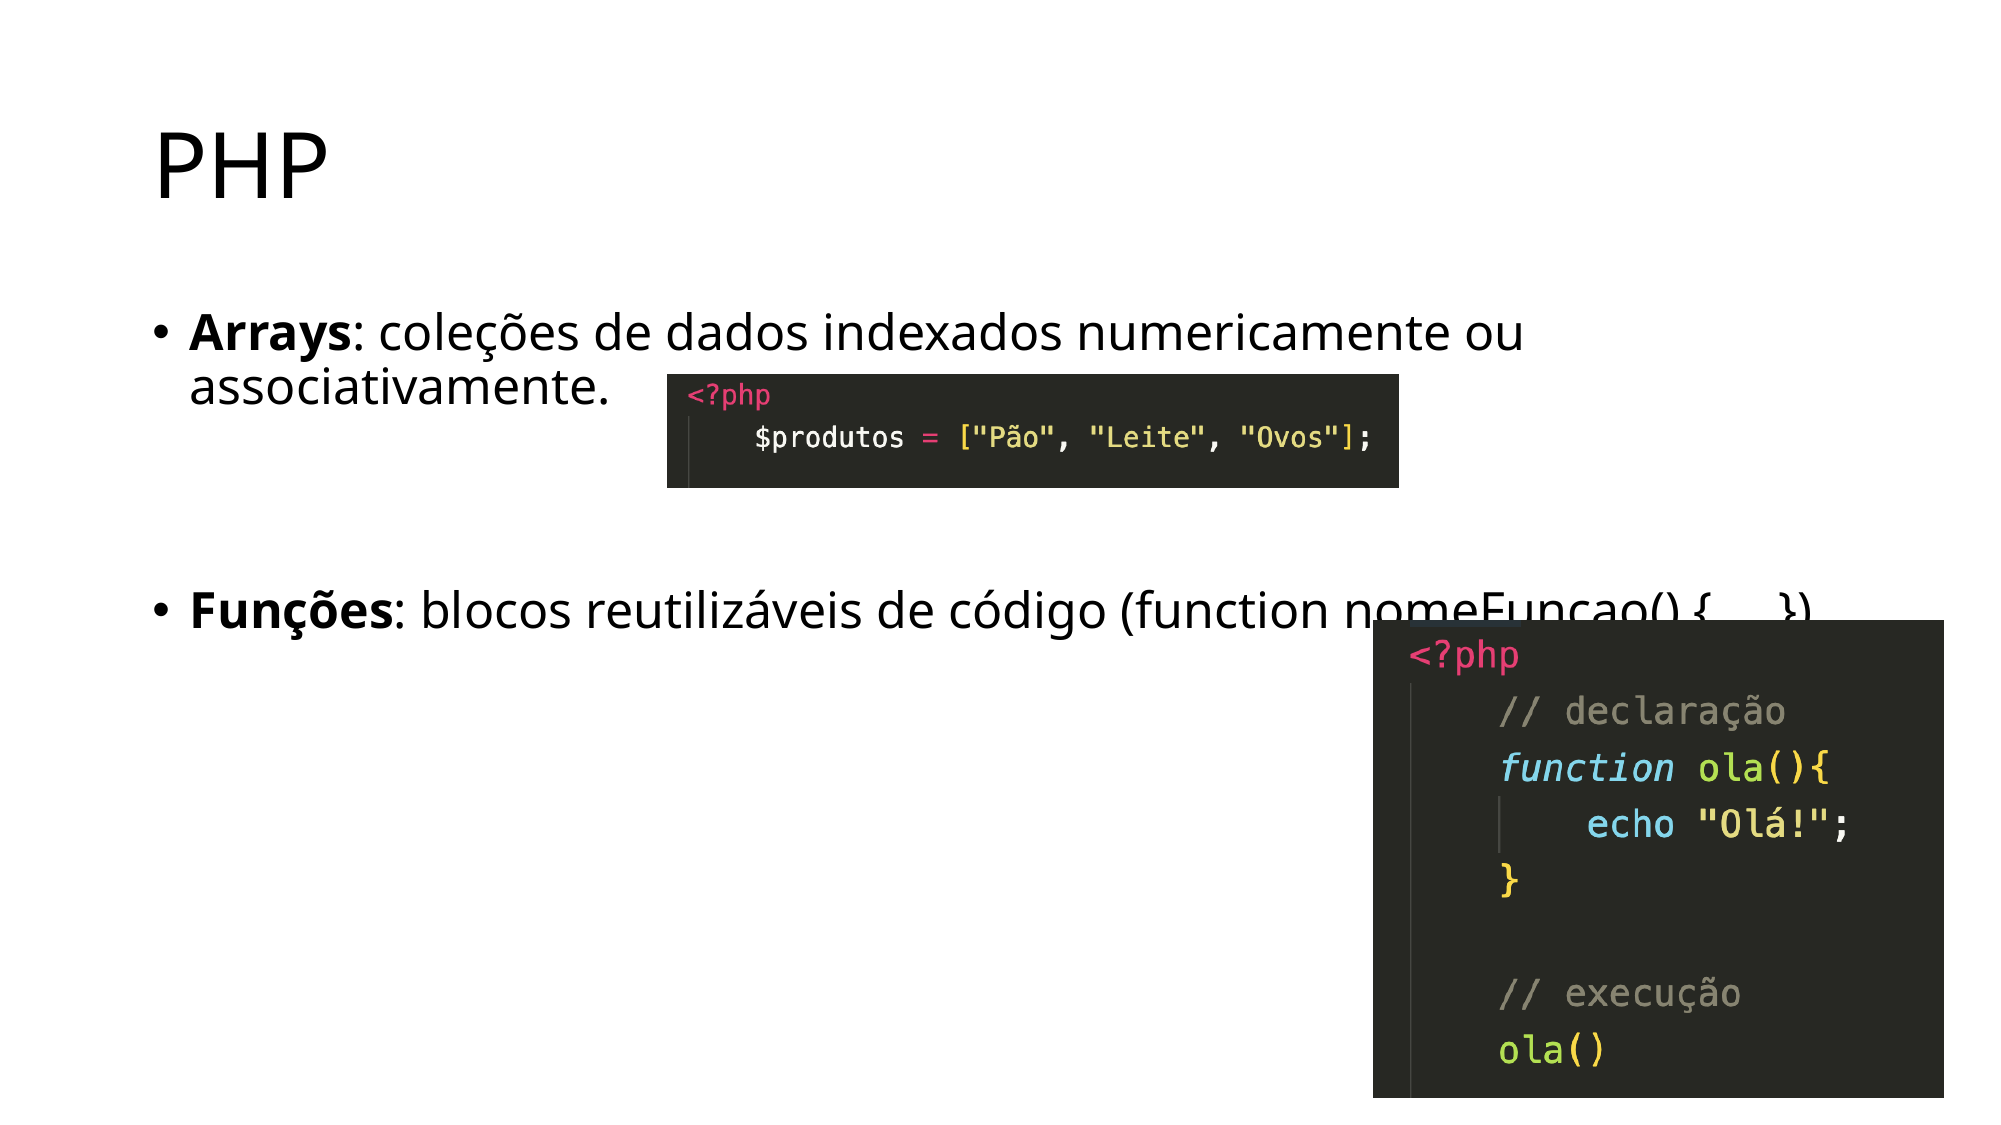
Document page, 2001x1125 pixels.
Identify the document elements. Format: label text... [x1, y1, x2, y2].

picture [1372, 619, 1945, 1098]
title PHP [137, 59, 1863, 278]
picture [667, 373, 1400, 488]
list Arrays: coleções de dados indexados numericamente ou associativamente. Funções: blocos reutilizáveis de código (function nomeFuncao() { ... }). [137, 299, 1863, 1014]
